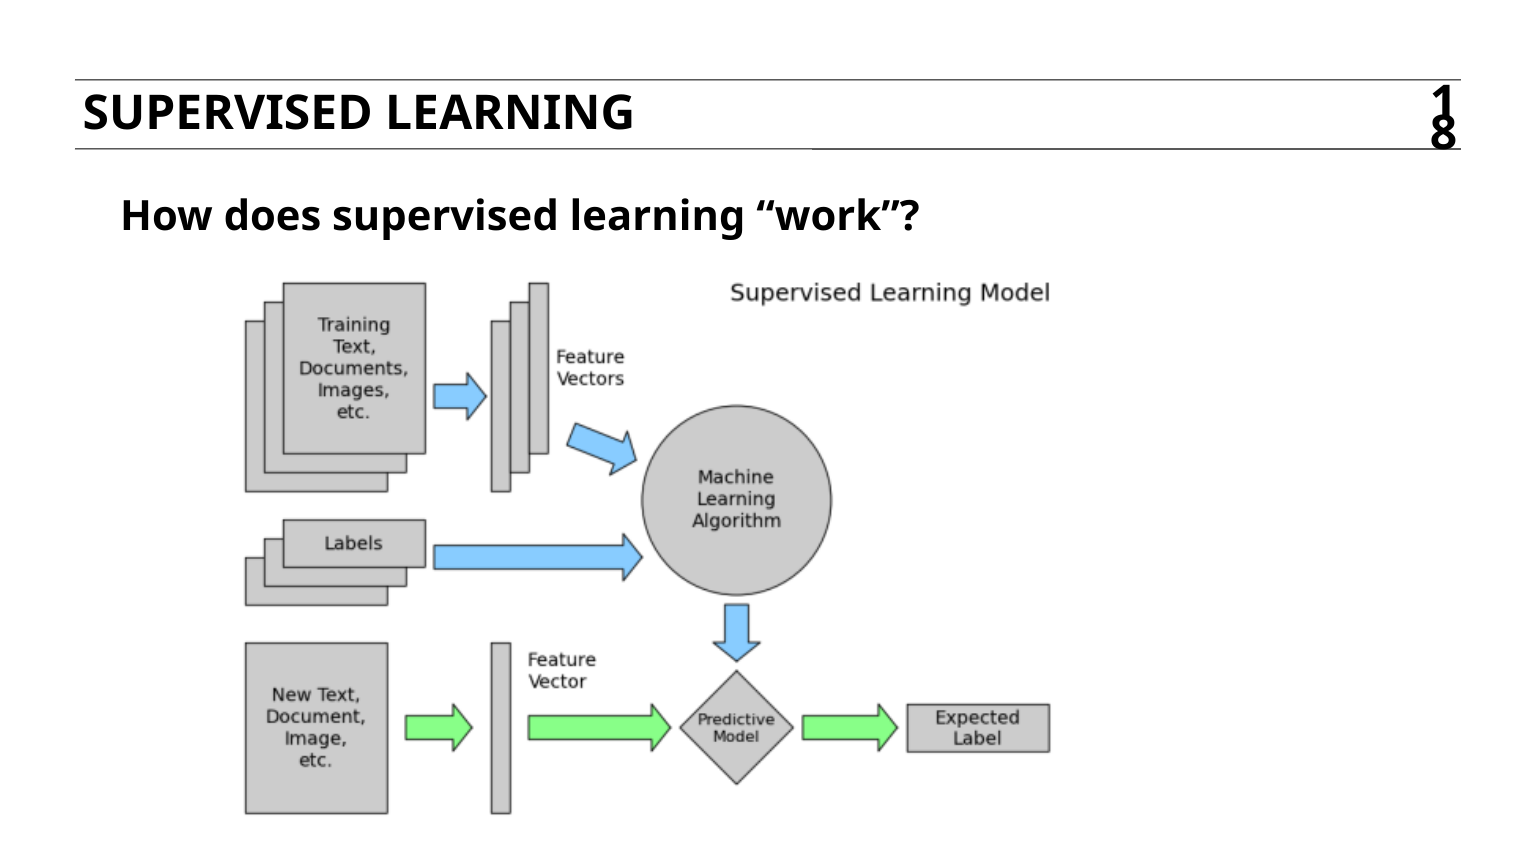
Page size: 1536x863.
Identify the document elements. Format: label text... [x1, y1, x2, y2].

list Supervised Learning [67, 81, 1118, 132]
slide_number 18 [1419, 86, 1461, 138]
text_box How does supervised learning “work”? [105, 181, 1443, 246]
picture [217, 264, 1069, 832]
